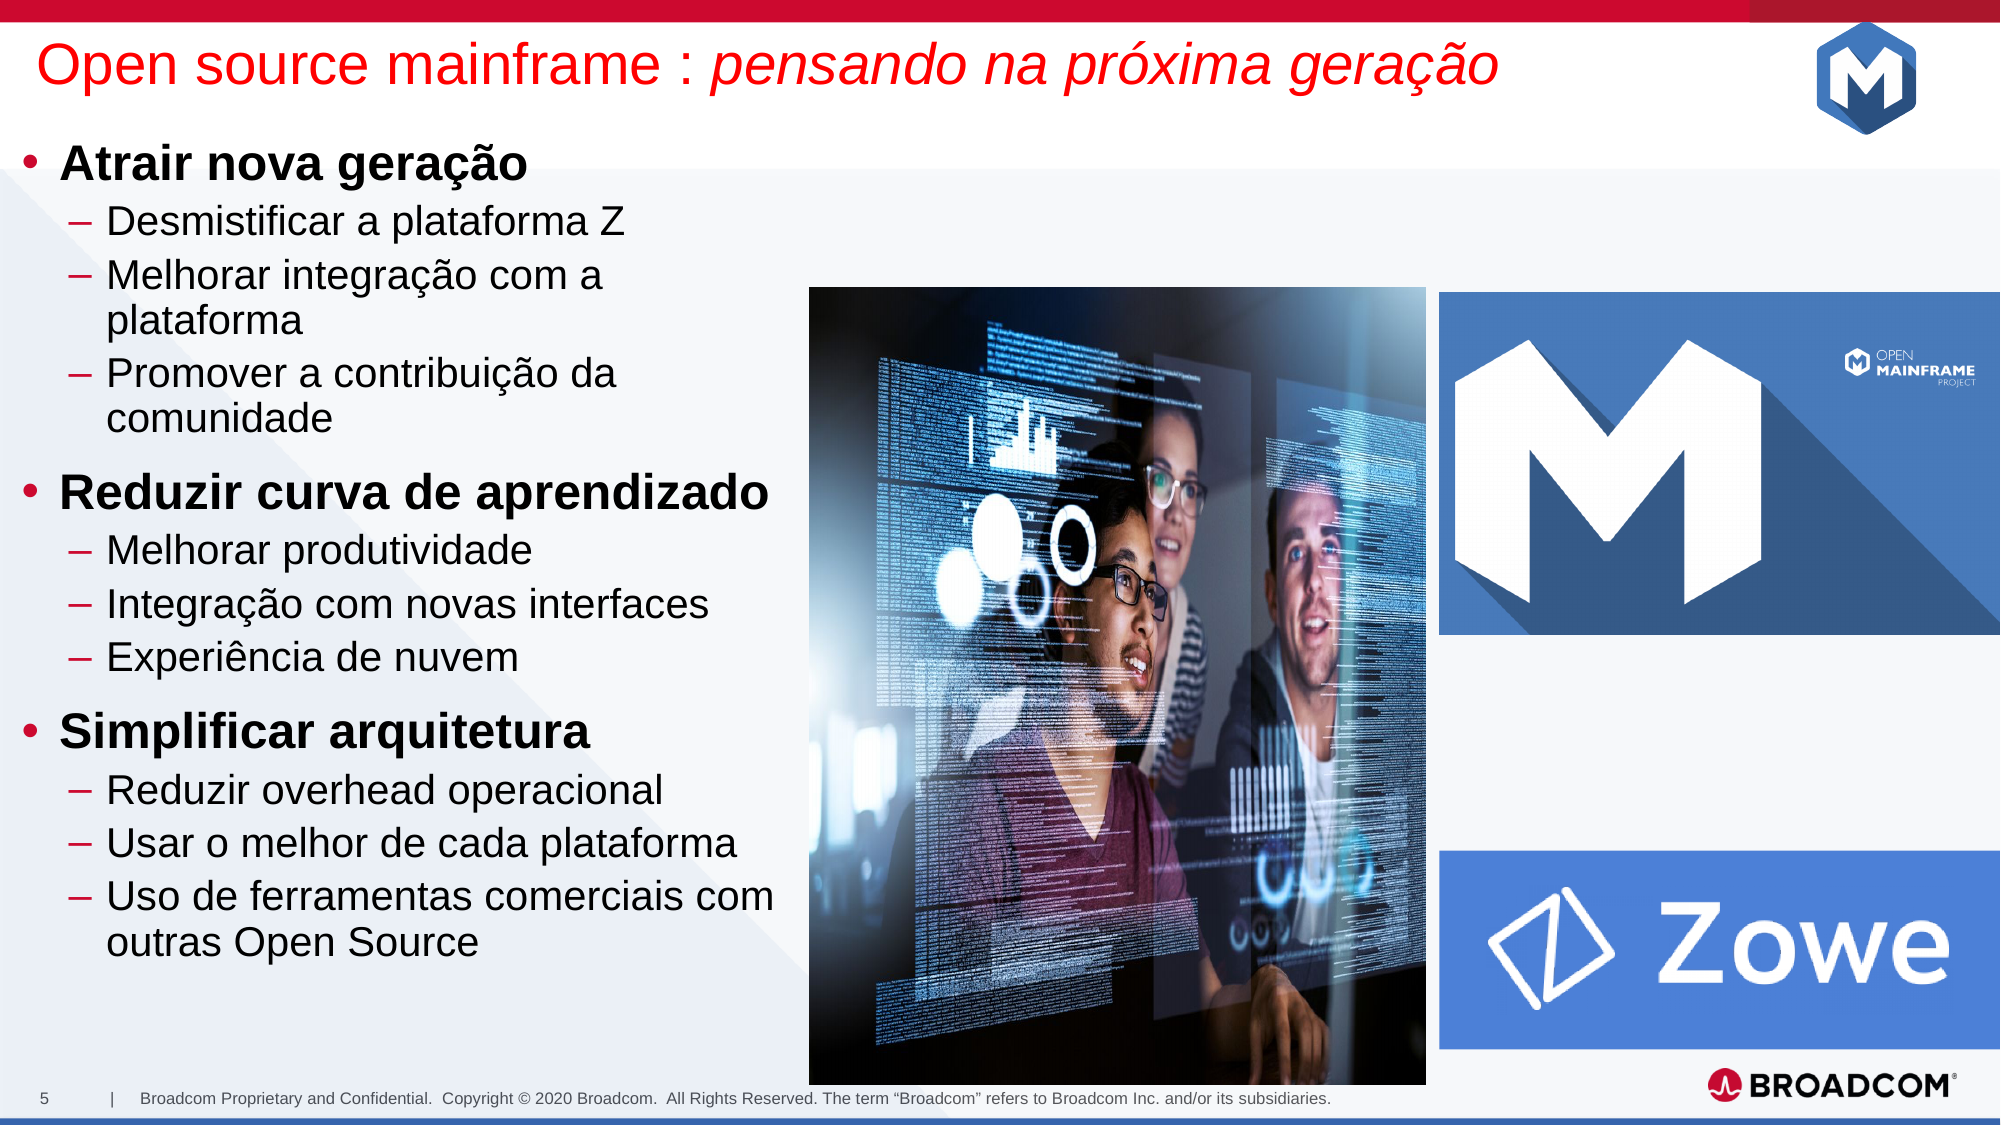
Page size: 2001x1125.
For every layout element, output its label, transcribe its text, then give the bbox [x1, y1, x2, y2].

picture [1708, 1068, 1957, 1102]
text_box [1439, 850, 2000, 1050]
list Atrair nova geração Desmistificar a plataforma Z Melhorar integração com a plataforma Promover a contribuição da comunidade Reduzir curva de aprendizado Melhorar produtividade Integração com novas interfaces Experiência de nuvem Simplificar arquitetura Reduzir overhead operacional Usar o melhor de cada plataforma Uso de ferramentas comerciais com outras Open Source [21, 137, 790, 1061]
picture [1439, 291, 2000, 635]
picture [1816, 22, 1920, 136]
picture [809, 287, 1427, 1085]
text_box Open source mainframe : pensando na próxima geração [21, 18, 1774, 104]
